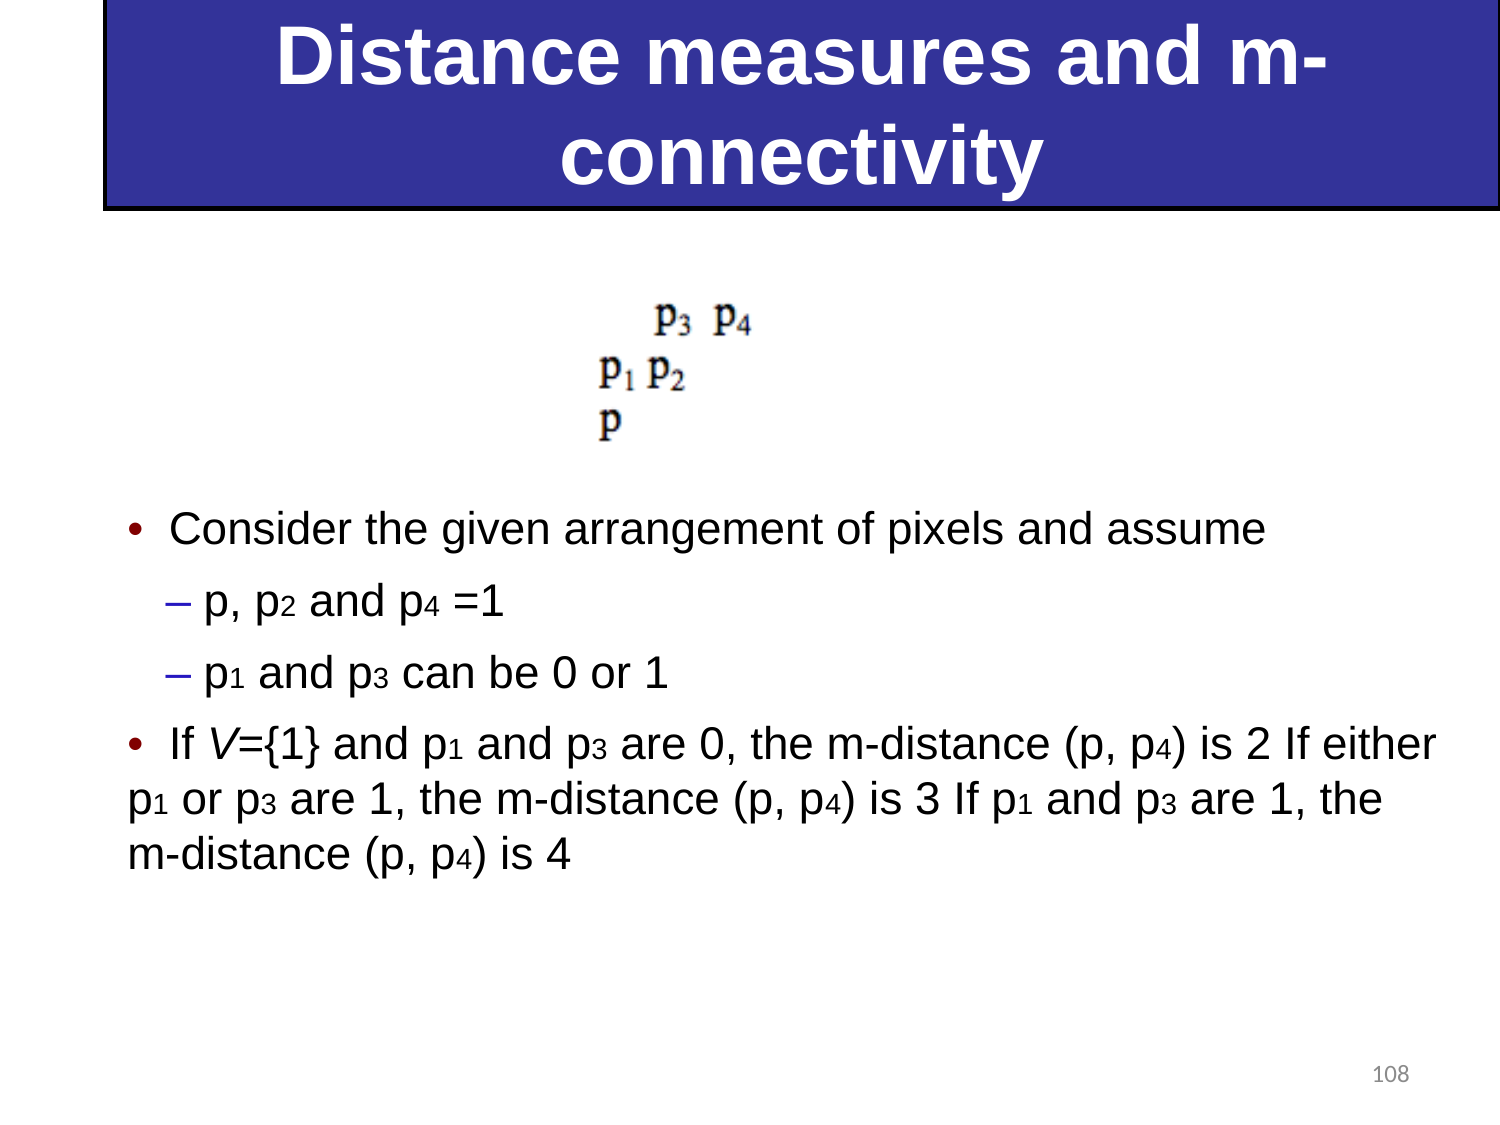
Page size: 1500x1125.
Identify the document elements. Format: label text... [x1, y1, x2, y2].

text_box • Consider the given arrangement of pixels and assume – p, p2 and p4 =1 – p1 and p3 can be 0 or 1 • If V={1} and p1 and p3 are 0, the m-distance (p, p4) is 2 If either p1 or p3 are 1, the m-distance (p, p4) is 3 If p1 and p3 are 1, the m-distance (p, p4) is 4 [112, 224, 1463, 1125]
picture [598, 293, 754, 444]
slide_number 108 [1074, 1042, 1425, 1103]
text_box Distance measures and m-connectivity [104, 0, 1500, 209]
